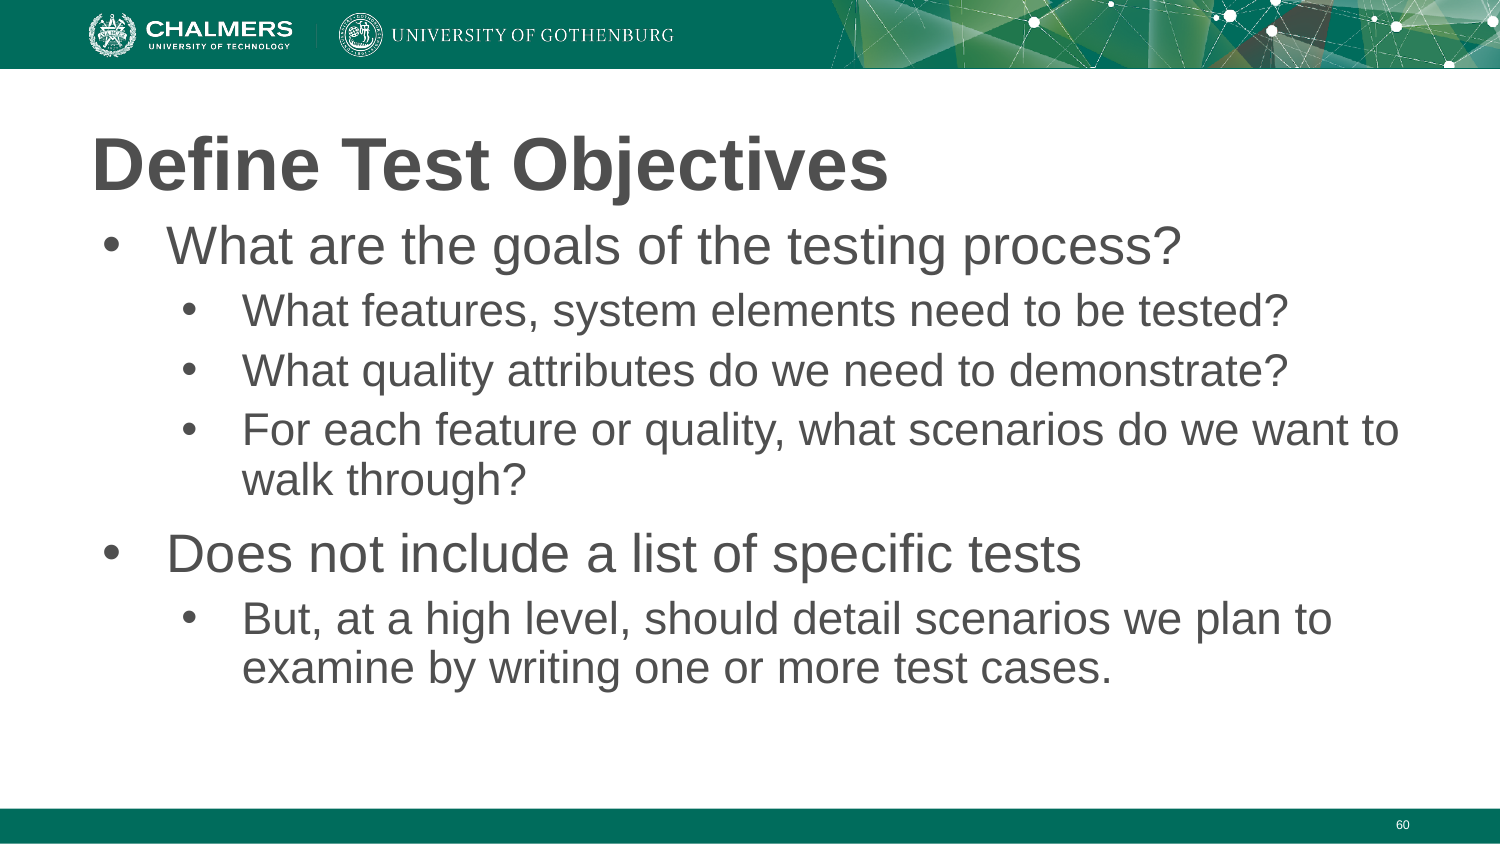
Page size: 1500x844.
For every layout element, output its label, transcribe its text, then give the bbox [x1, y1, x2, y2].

title Define Test Objectives [76, 100, 1425, 210]
slide_number ‹#› [1074, 809, 1425, 844]
picture [759, 0, 1500, 68]
picture [64, 0, 696, 85]
list What are the goals of the testing process? What features, system elements need to be tested? What quality attributes do we need to demonstrate? For each feature or quality, what scenarios do we want to walk through? Does not include a list of specific tests But, at a high level, should detail scenarios we plan to examine by writing one or more test cases. [76, 210, 1425, 782]
